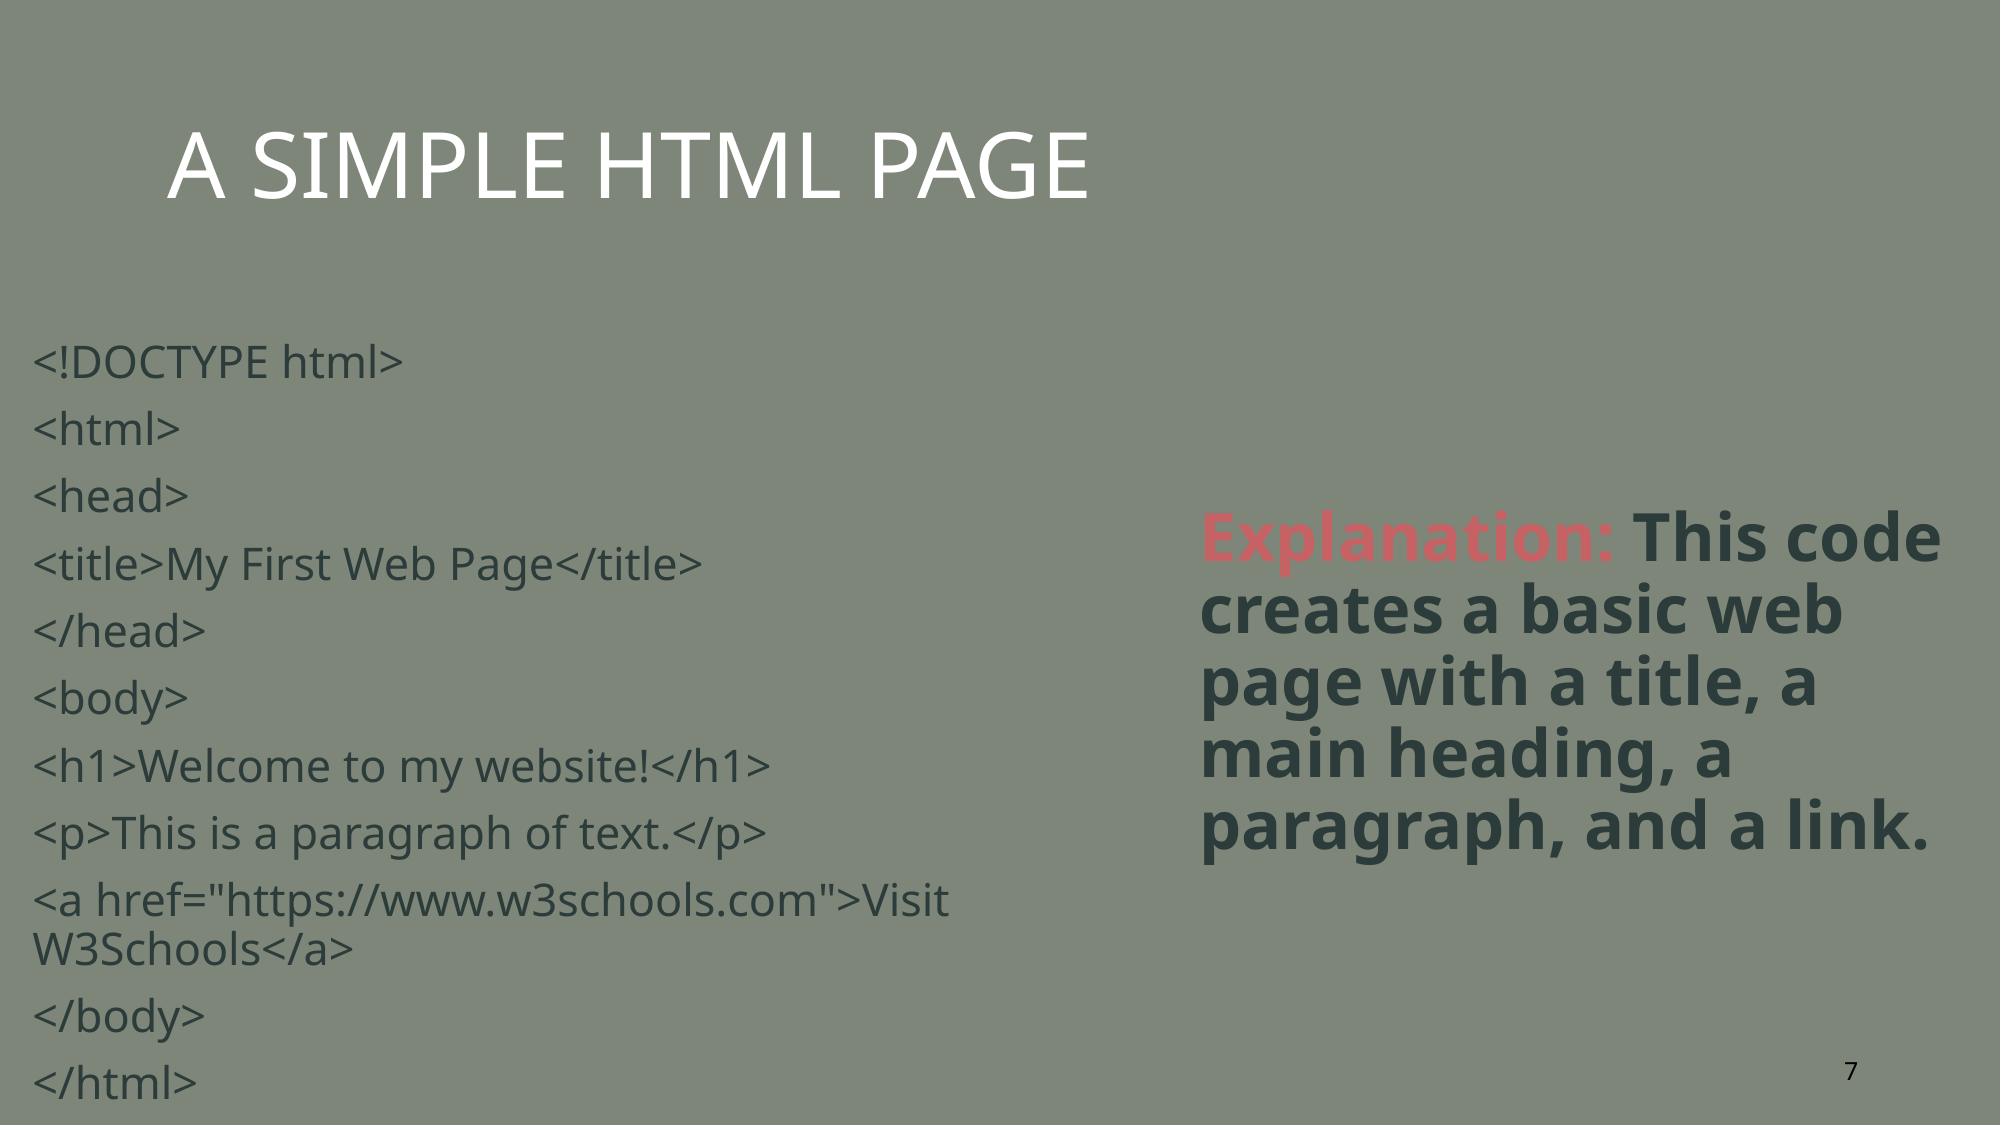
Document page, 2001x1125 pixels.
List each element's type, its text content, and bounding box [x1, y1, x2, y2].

list <!DOCTYPE html> <html> <head> <title>My First Web Page</title> </head> <body> <h1>Welcome to my website!</h1> <p>This is a paragraph of text.</p> <a href="https://www.w3schools.com">Visit W3Schools</a> </body> </html> [17, 259, 1140, 1125]
list Explanation: This code creates a basic web page with a title, a main heading, a paragraph, and a link. [1184, 496, 2000, 1103]
title A SIMPLE HTML PAGE [153, 37, 1716, 300]
slide_number 7 [1744, 1042, 1874, 1103]
